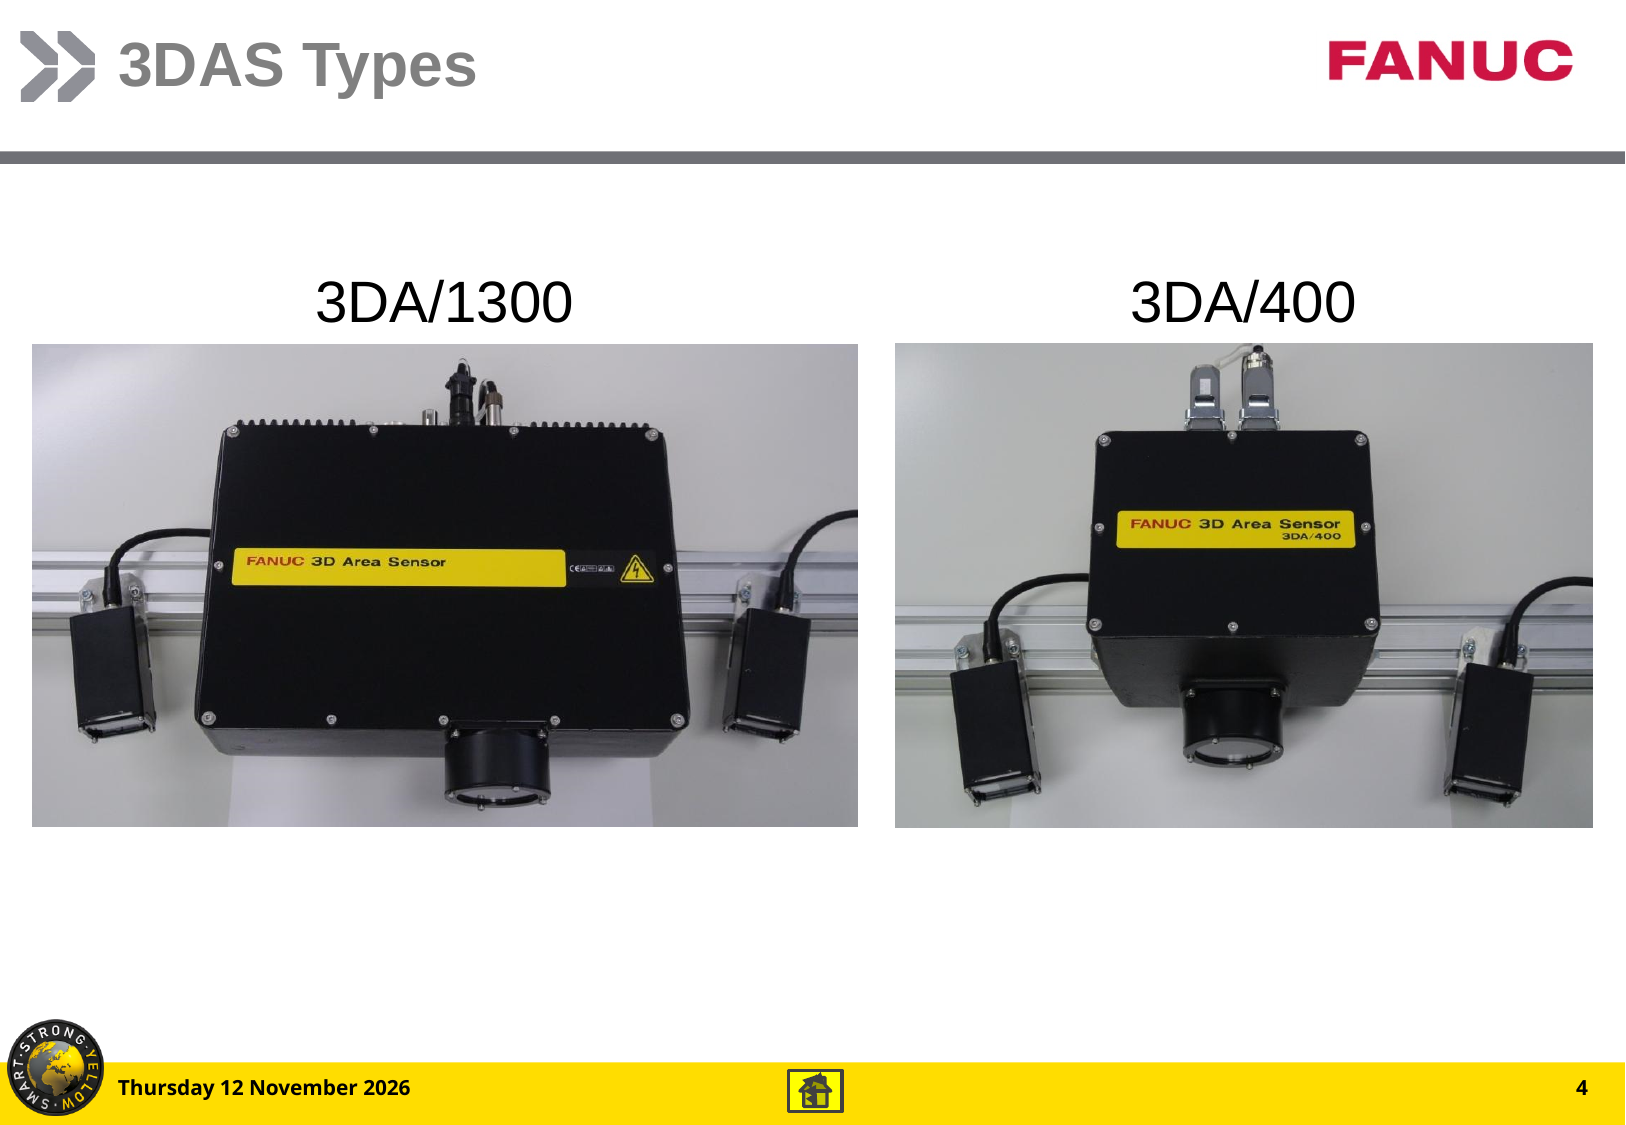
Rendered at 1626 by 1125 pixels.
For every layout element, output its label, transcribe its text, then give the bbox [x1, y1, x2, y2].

picture [7, 1019, 104, 1116]
title 3DAS Types [0, 0, 1625, 126]
picture [894, 342, 1593, 828]
slide_number 4 [1343, 1062, 1589, 1125]
text_box [788, 1070, 842, 1112]
text_box 3DA/400 [1115, 256, 1372, 341]
text_box 3DA/1300 [300, 256, 590, 341]
picture [32, 344, 858, 827]
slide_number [117, 1062, 843, 1125]
